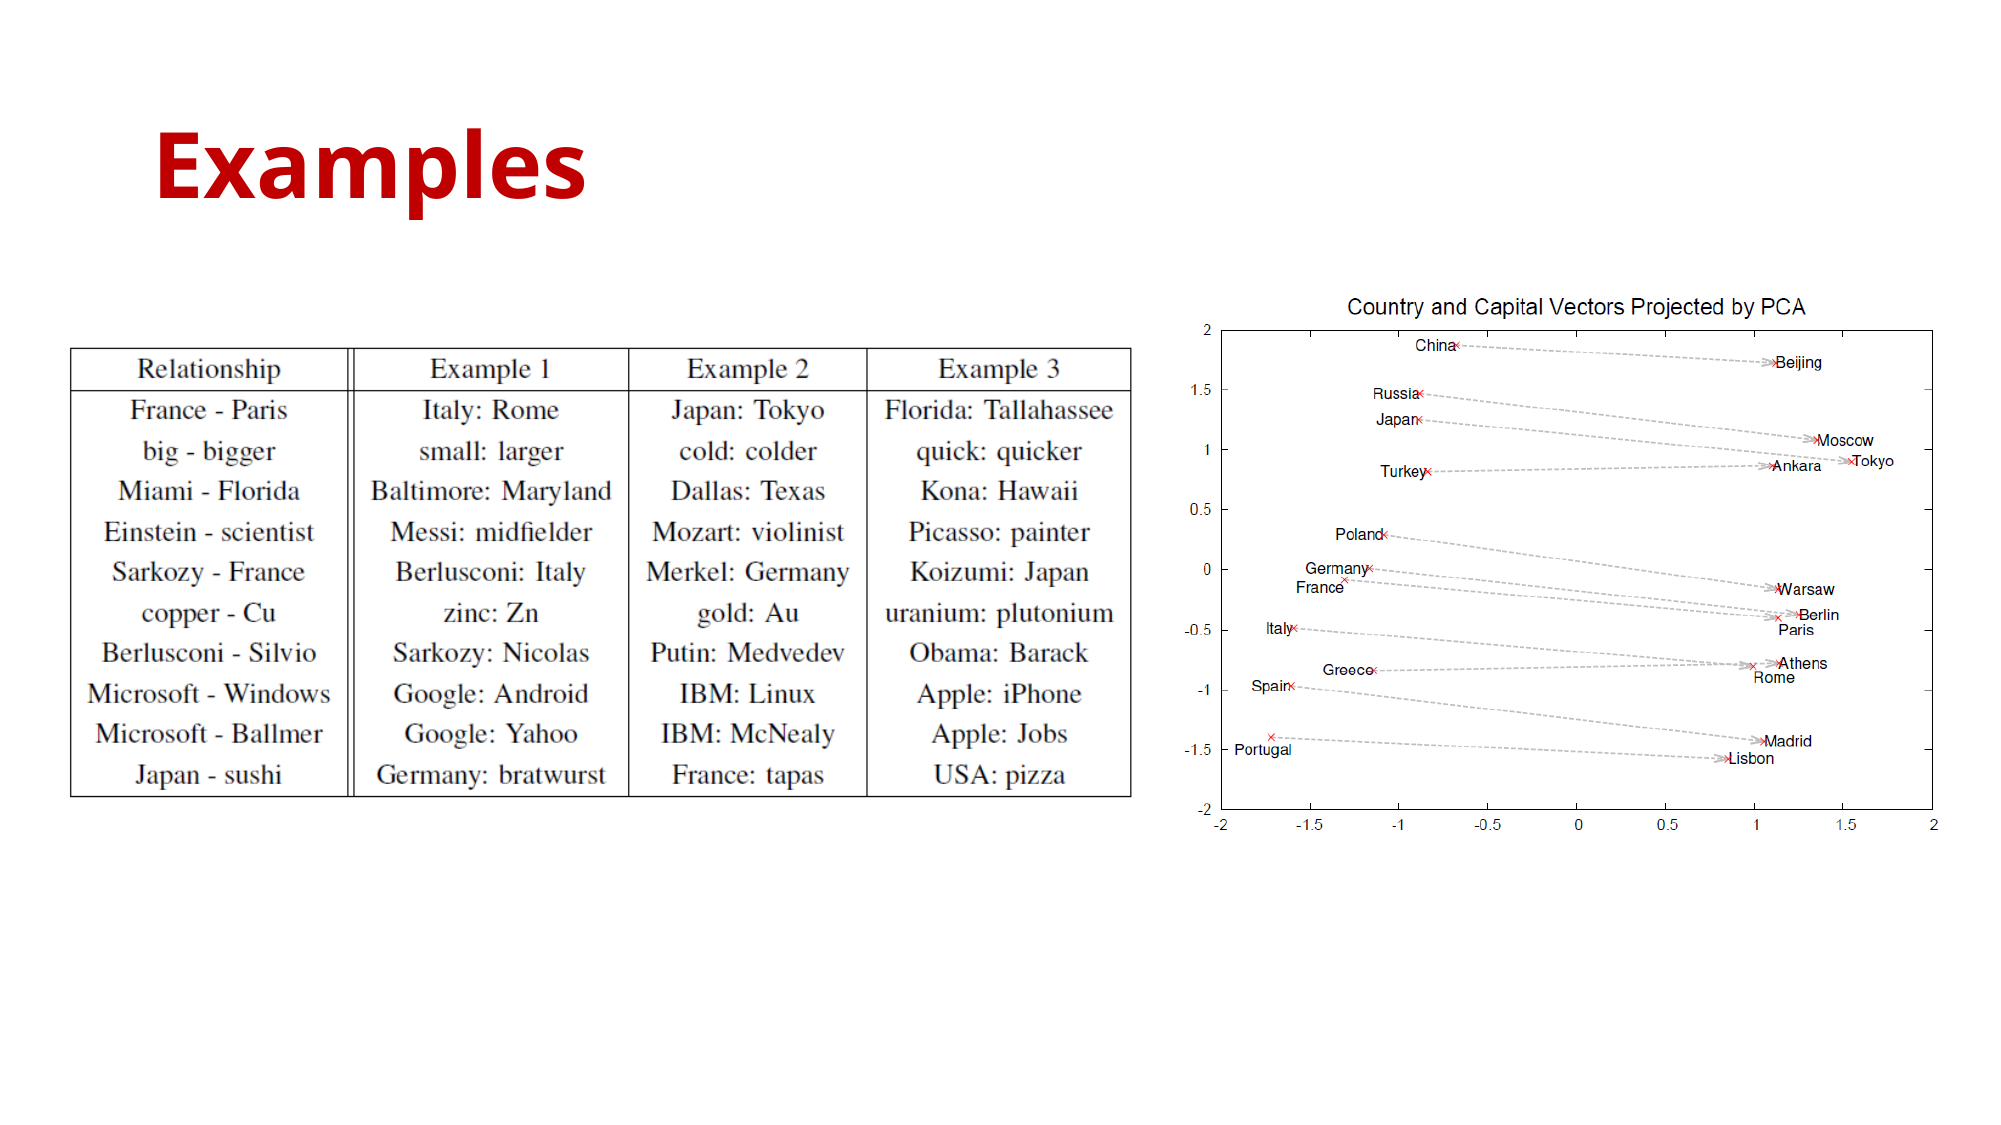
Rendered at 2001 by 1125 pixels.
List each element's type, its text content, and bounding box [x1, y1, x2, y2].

picture [41, 277, 1966, 840]
title Examples [137, 59, 1863, 278]
